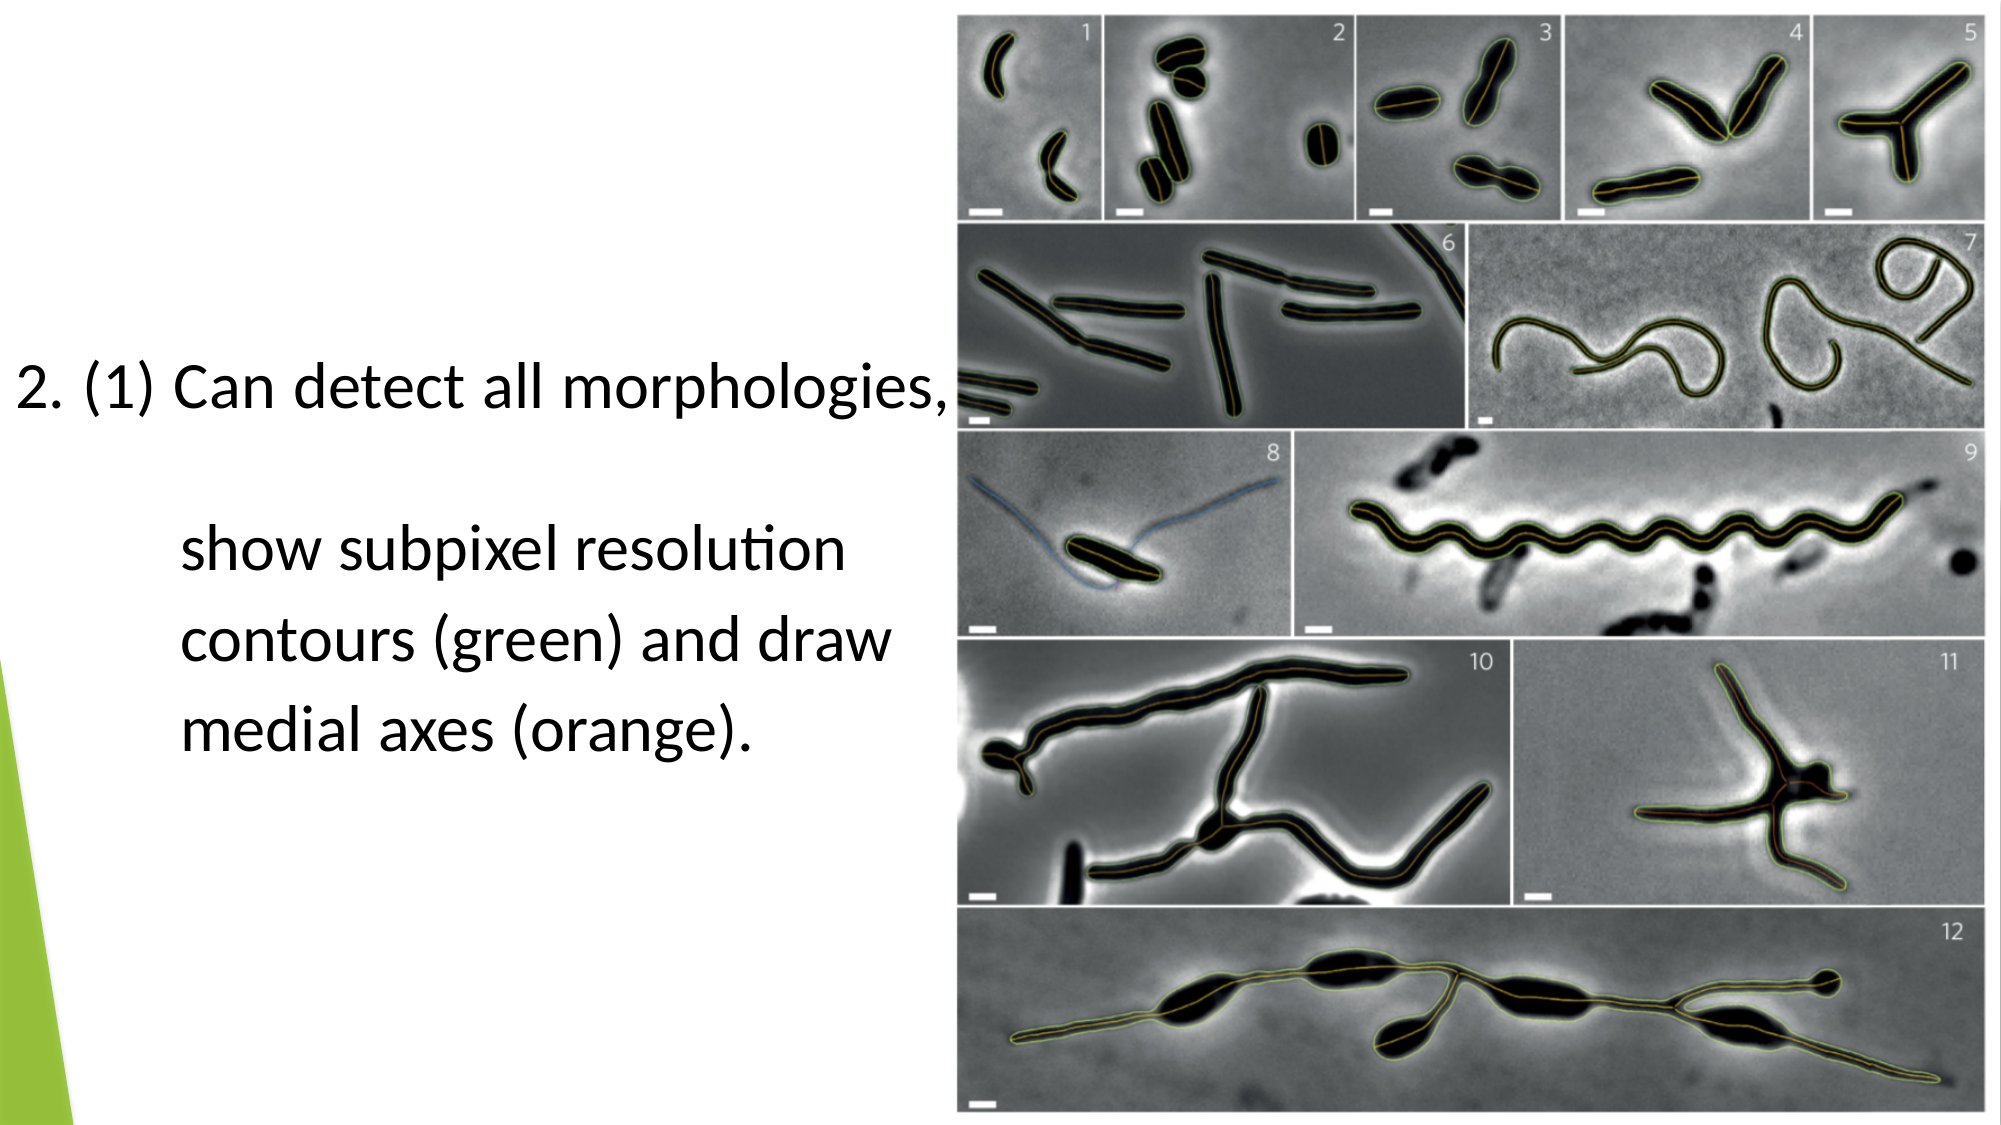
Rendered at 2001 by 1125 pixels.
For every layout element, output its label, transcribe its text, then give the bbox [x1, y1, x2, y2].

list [947, 0, 2000, 1125]
text_box 2. (1) Can detect all morphologies, show subpixel resolution contours (green) and draw medial axes (orange). [0, 343, 943, 951]
